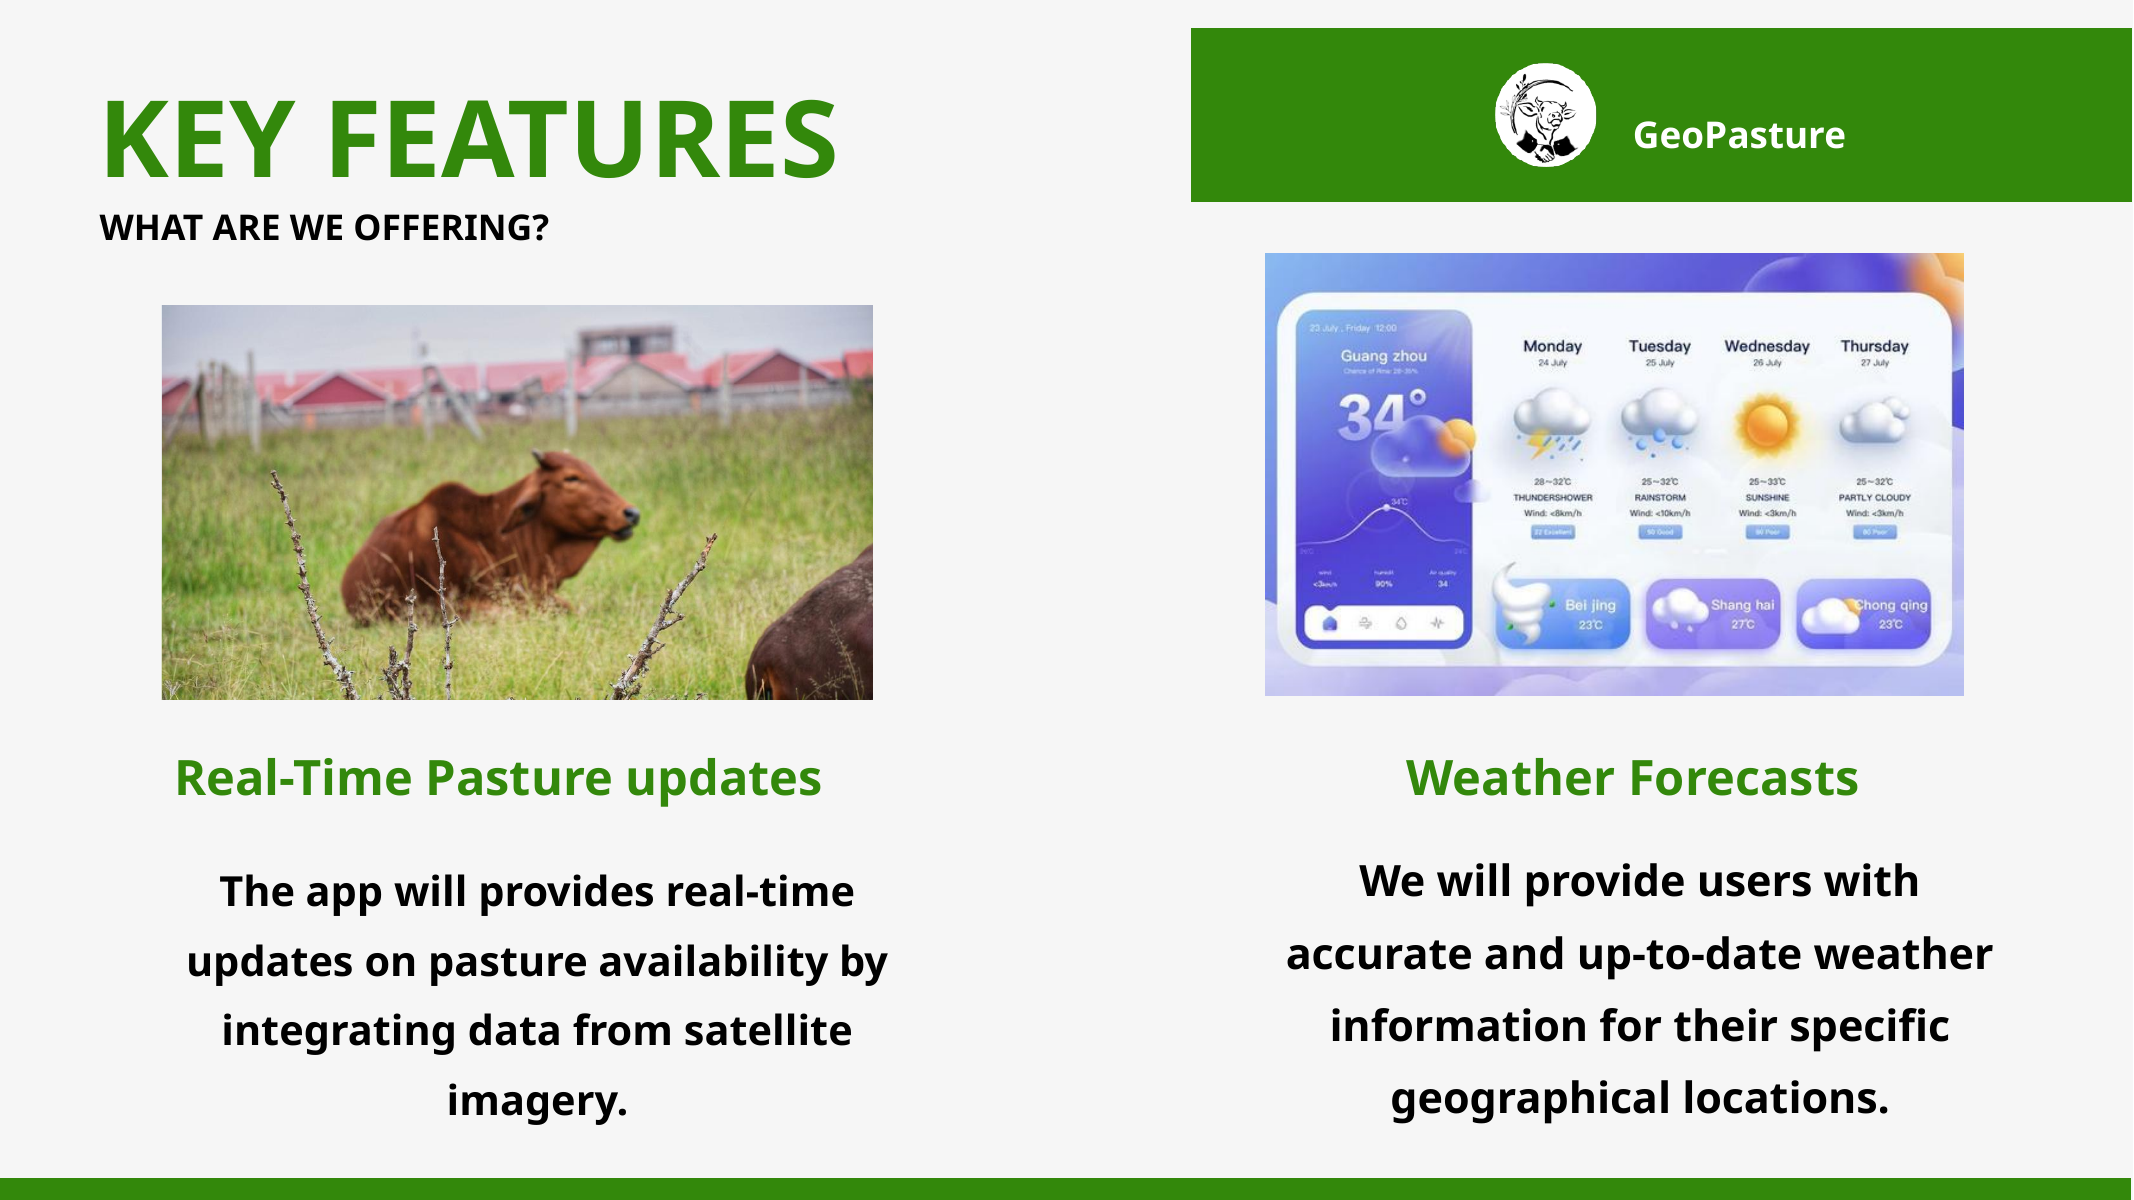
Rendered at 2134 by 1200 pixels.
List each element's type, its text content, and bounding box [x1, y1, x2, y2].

text_box We will provide users with accurate and up-to-date weather information for their specific geographical locations. [1265, 832, 2015, 1164]
text_box Weather Forecasts [1366, 723, 1900, 806]
picture [1264, 253, 1965, 696]
text_box Real-Time Pasture updates [161, 723, 836, 806]
text_box The app will provides real-time updates on pasture availability by integrating data from satellite imagery. [134, 845, 941, 1164]
text_box WHAT ARE WE OFFERING? [99, 188, 1049, 248]
picture [161, 305, 874, 700]
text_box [1191, 15, 2133, 203]
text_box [0, 1164, 2132, 1200]
text_box KEY FEATURES [98, 65, 1049, 199]
